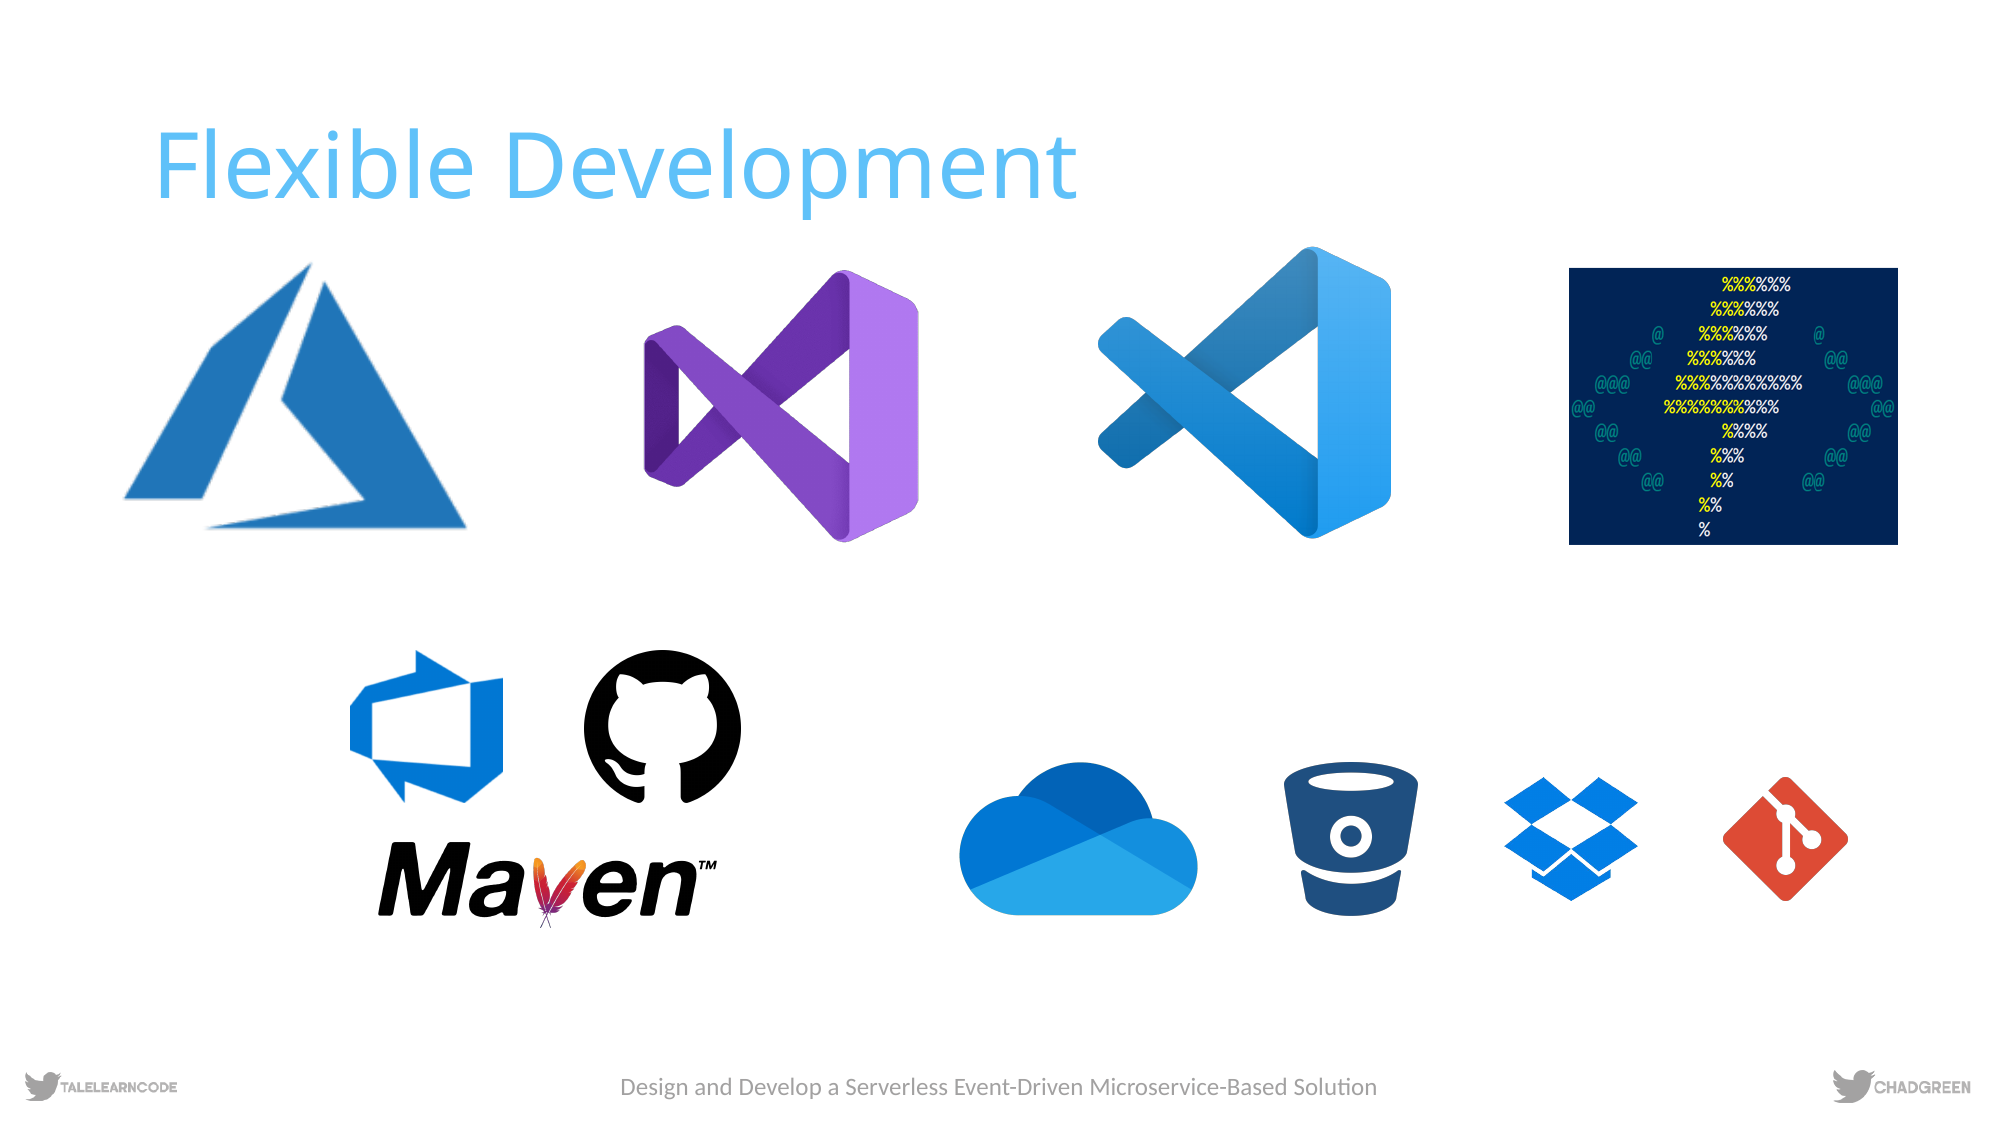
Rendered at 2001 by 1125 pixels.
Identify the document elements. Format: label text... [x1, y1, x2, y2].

picture [101, 257, 492, 549]
picture [1098, 246, 1391, 539]
picture [1569, 267, 1899, 545]
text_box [350, 650, 741, 928]
title Flexible Development [137, 59, 1863, 278]
picture [640, 267, 921, 545]
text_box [959, 762, 1848, 916]
